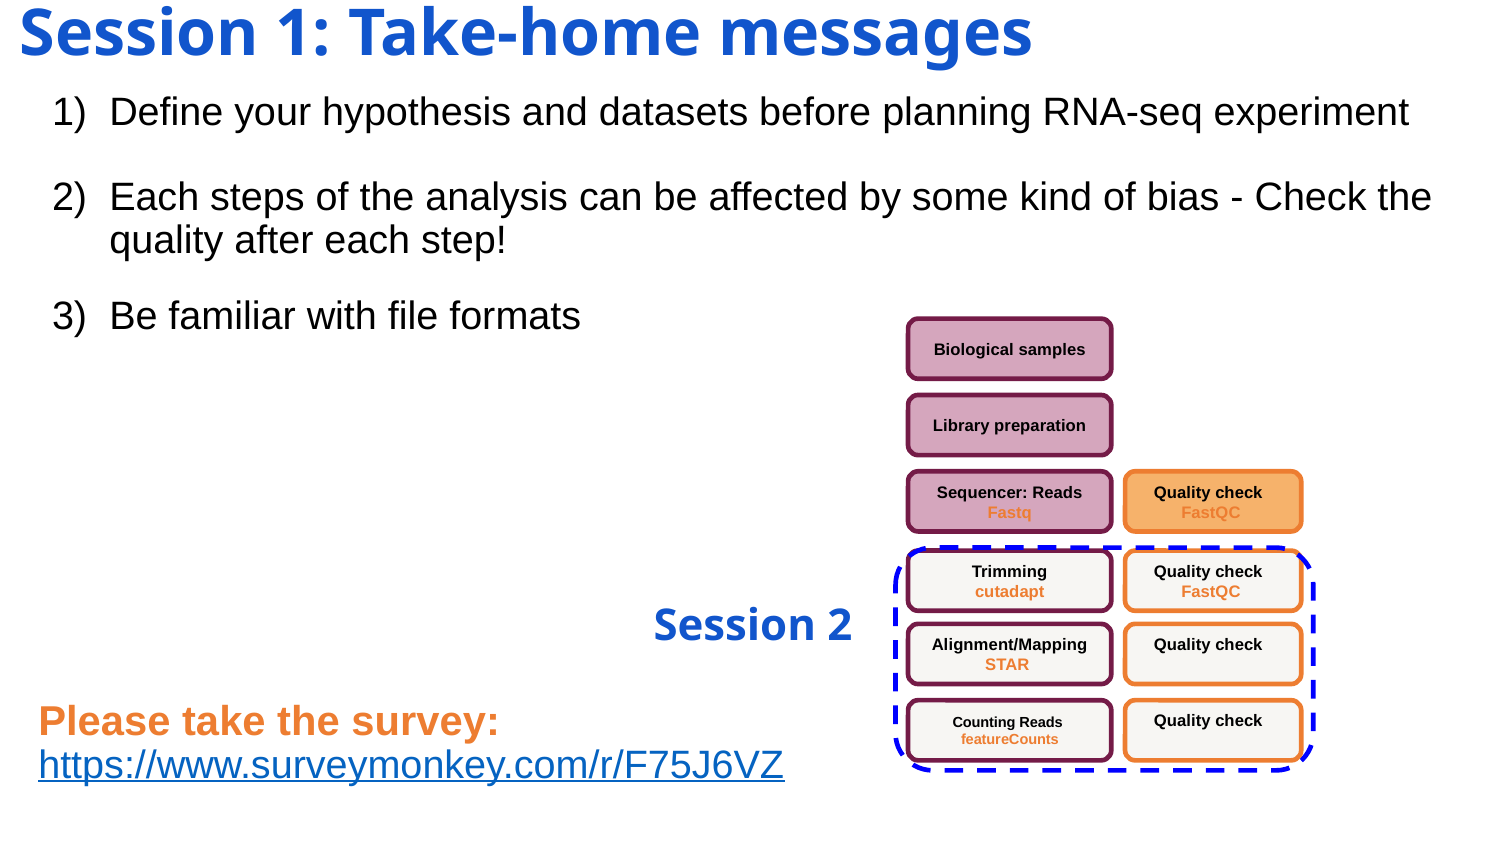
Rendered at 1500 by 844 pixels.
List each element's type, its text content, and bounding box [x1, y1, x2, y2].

text_box Sequencer: Reads Fastq [908, 471, 1112, 532]
text_box Quality check [1125, 700, 1302, 761]
text_box [895, 547, 1314, 771]
text_box Library preparation [908, 394, 1112, 456]
text_box Counting Reads featureCounts [908, 700, 1112, 761]
text_box Define your hypothesis and datasets before planning RNA-seq experiment Each steps of the analysis can be affected by some kind of bias - Check the quality after each step! Be familiar with file formats [19, 76, 1451, 397]
text_box Please take the survey: https://www.surveymonkey.com/r/F75J6VZ [23, 684, 855, 844]
text_box Session 2 [386, 588, 879, 666]
text_box Biological samples [908, 318, 1112, 379]
text_box Quality check FastQC [1125, 471, 1302, 532]
title Session 1: Take-home messages [19, 0, 1314, 76]
